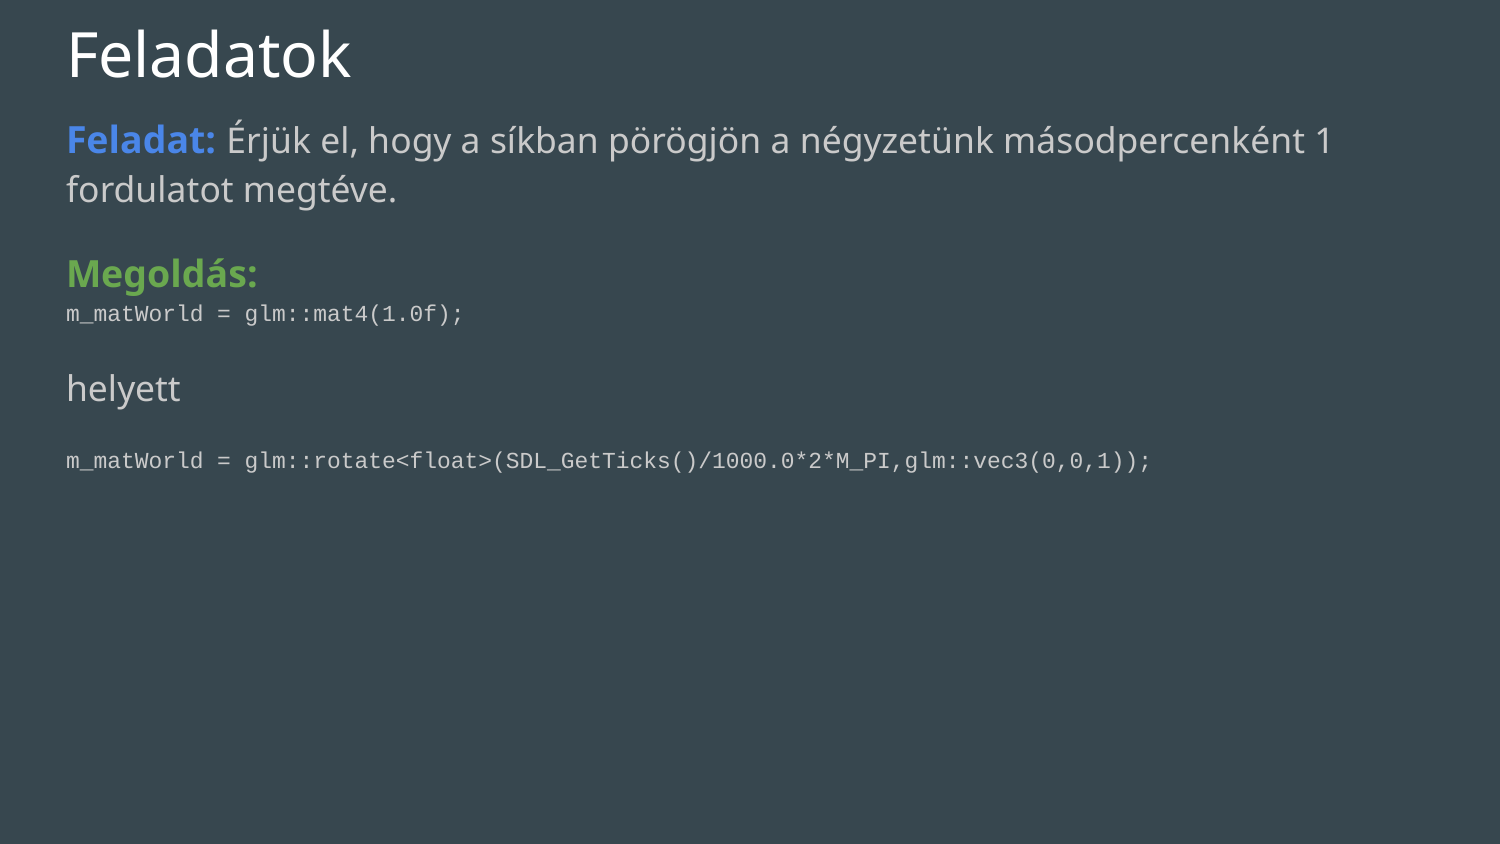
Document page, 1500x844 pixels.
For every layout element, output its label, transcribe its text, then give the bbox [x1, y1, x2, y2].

title Feladatok [51, 0, 1449, 93]
list Feladat: Érjük el, hogy a síkban pörögjön a négyzetünk másodpercenként 1 fordulatot megtéve. Megoldás: m_matWorld = glm::mat4(1.0f); helyett m_matWorld = glm::rotate<float>(SDL_GetTicks()/1000.0*2*M_PI,glm::vec3(0,0,1)); A [51, 93, 1449, 830]
